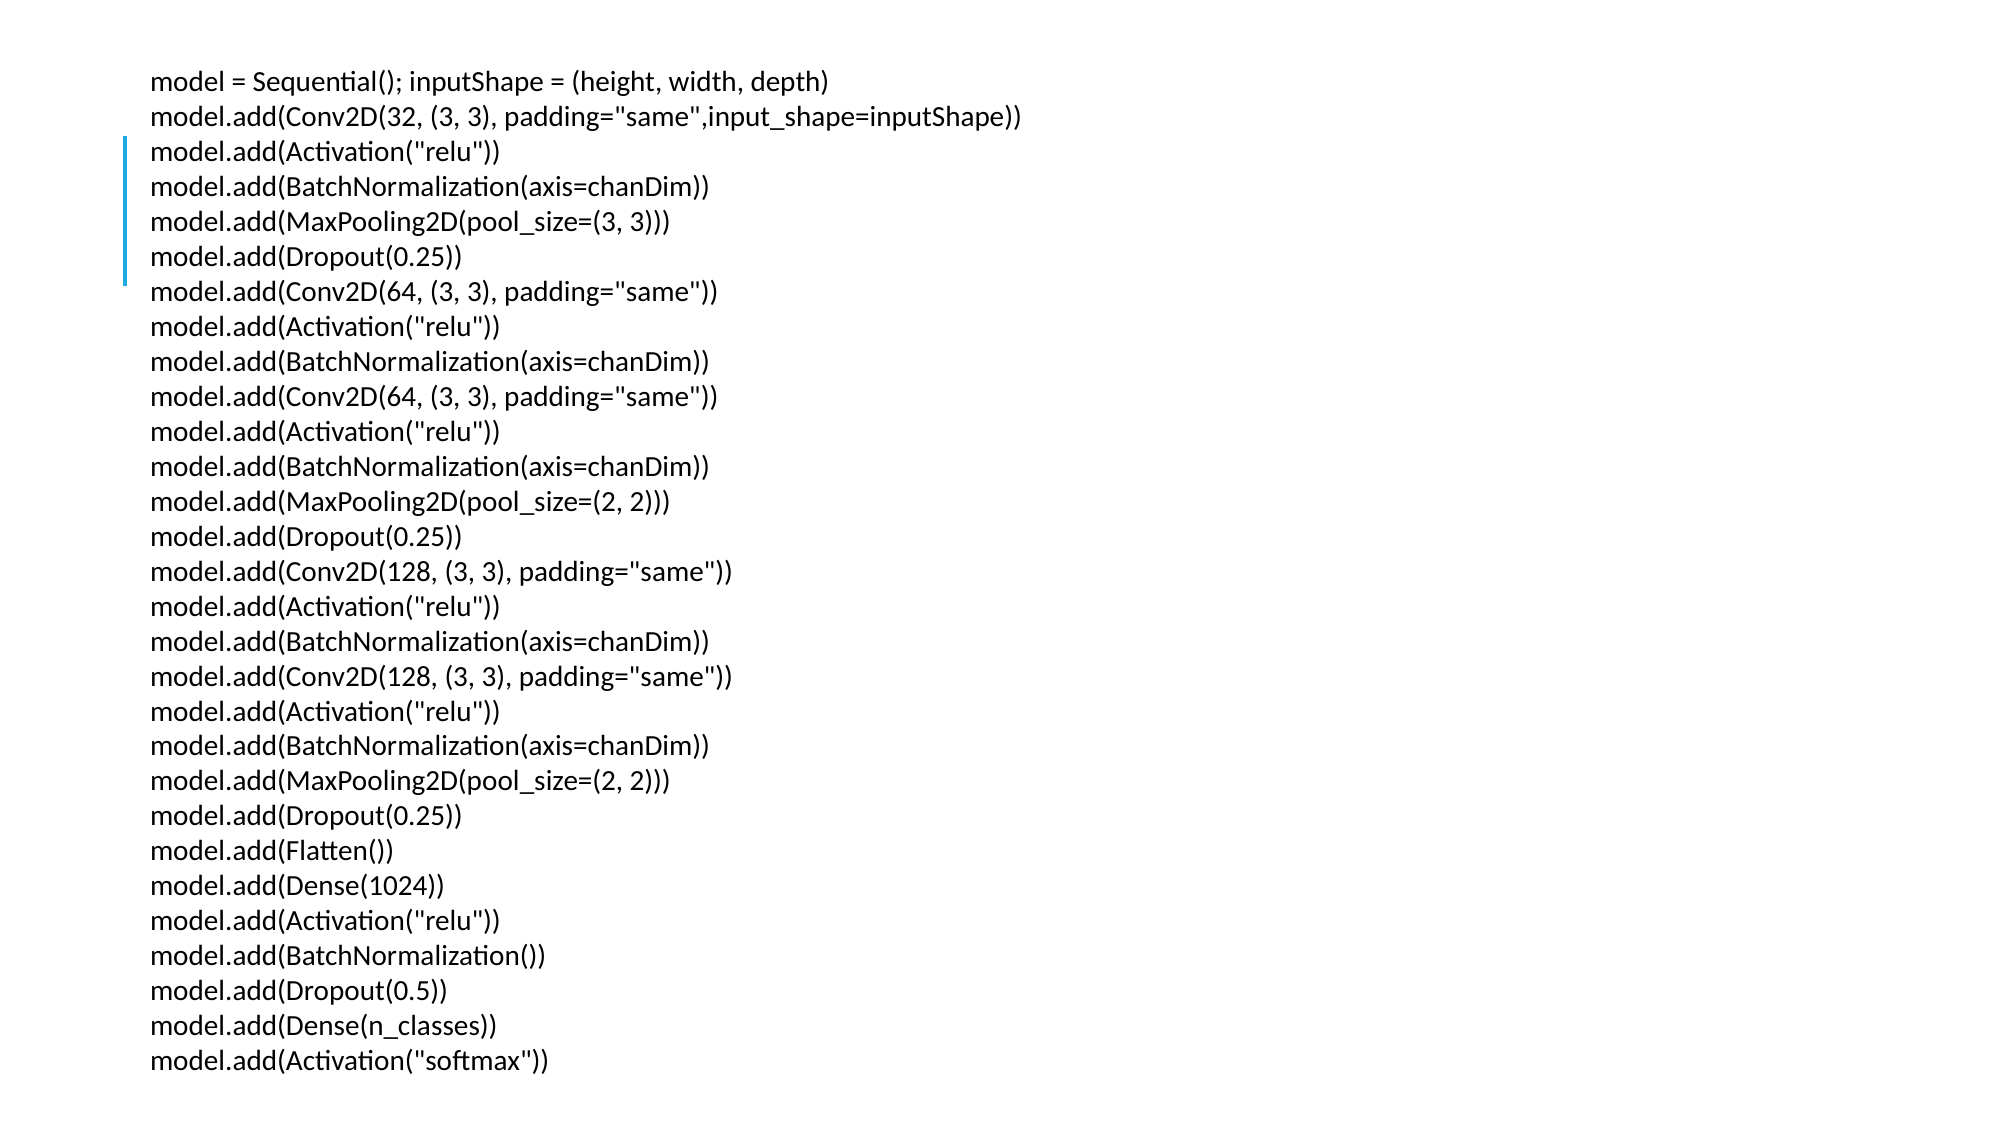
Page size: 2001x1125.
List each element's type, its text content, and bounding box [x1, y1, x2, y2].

list model = Sequential(); inputShape = (height, width, depth) model.add(Conv2D(32, (3, 3), padding="same",input_shape=inputShape)) model.add(Activation("relu")) model.add(BatchNormalization(axis=chanDim)) model.add(MaxPooling2D(pool_size=(3, 3))) model.add(Dropout(0.25)) model.add(Conv2D(64, (3, 3), padding="same")) model.add(Activation("relu")) model.add(BatchNormalization(axis=chanDim)) model.add(Conv2D(64, (3, 3), padding="same")) model.add(Activation("relu")) model.add(BatchNormalization(axis=chanDim)) model.add(MaxPooling2D(pool_size=(2, 2))) model.add(Dropout(0.25)) model.add(Conv2D(128, (3, 3), padding="same")) model.add(Activation("relu")) model.add(BatchNormalization(axis=chanDim)) model.add(Conv2D(128, (3, 3), padding="same")) model.add(Activation("relu")) model.add(BatchNormalization(axis=chanDim)) model.add(MaxPooling2D(pool_size=(2, 2))) model.add(Dropout(0.25)) model.add(Flatten()) model.add(Dense(1024)) model.add(Activation("relu")) model.add(BatchNormalization()) model.add(Dropout(0.5)) model.add(Dense(n_classes)) model.add(Activation("softmax")) [150, 62, 1050, 1088]
